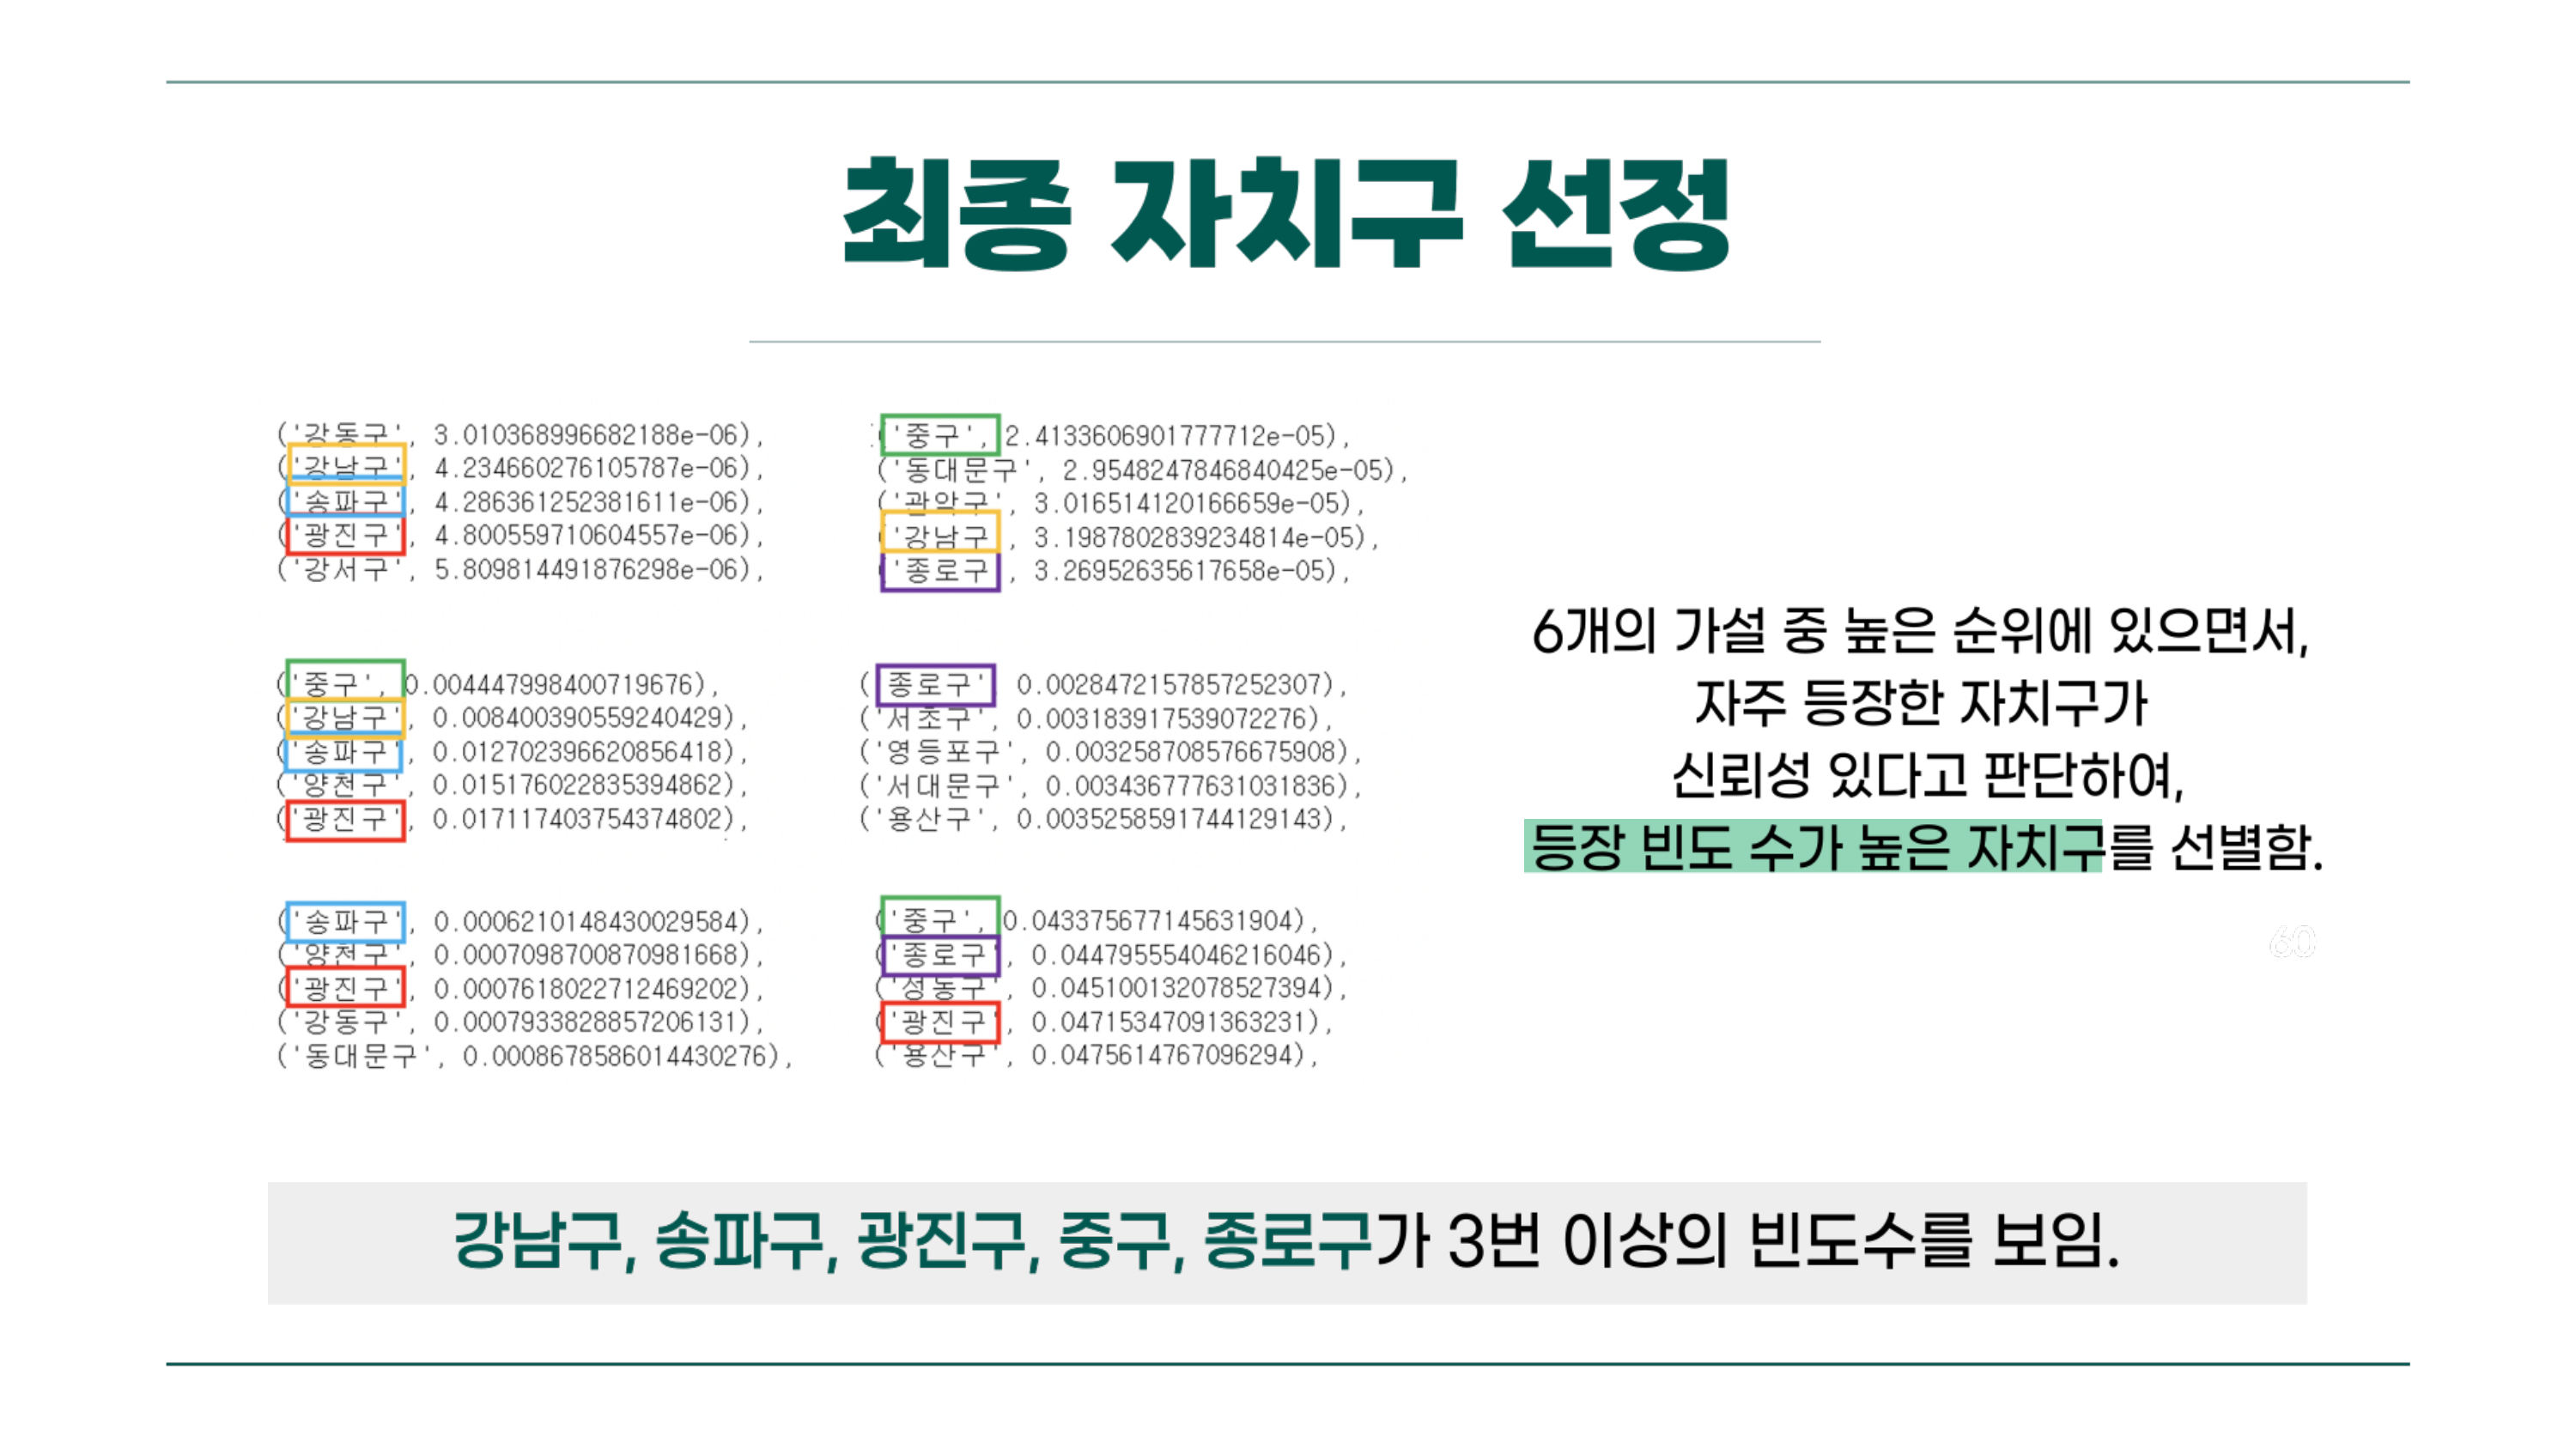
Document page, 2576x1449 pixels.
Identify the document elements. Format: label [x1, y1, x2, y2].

picture [2217, 912, 2331, 974]
text_box [166, 76, 2410, 88]
text_box [225, 393, 1435, 1089]
text_box [748, 339, 1821, 344]
picture [1486, 587, 2346, 897]
picture [466, 103, 1790, 332]
text_box [267, 1182, 2308, 1305]
text_box [166, 1358, 2410, 1370]
